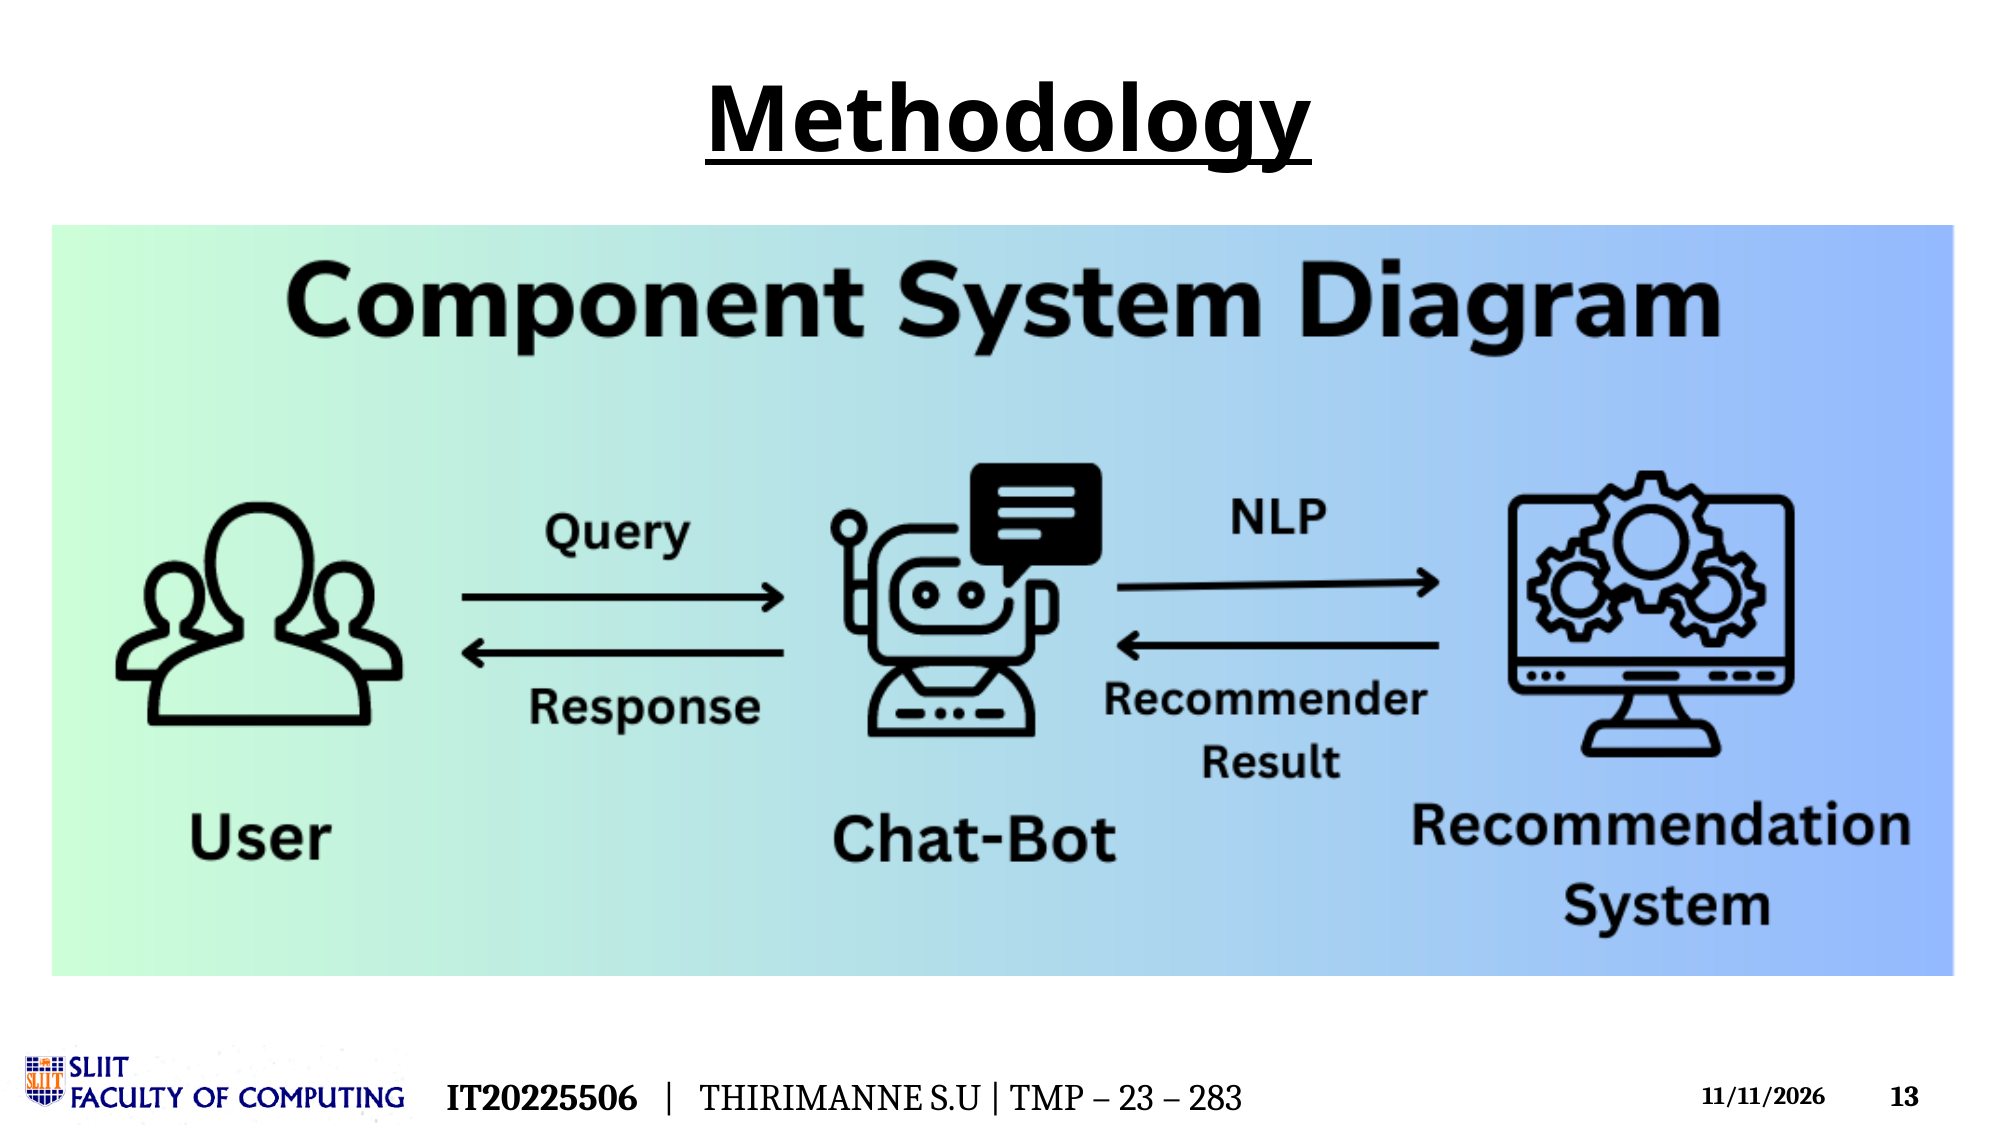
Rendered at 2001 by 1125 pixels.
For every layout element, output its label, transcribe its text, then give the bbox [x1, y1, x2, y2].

text_box IT20225506 | THIRIMANNE S.U | TMP – 23 – 283 [430, 1063, 1552, 1125]
picture [0, 1045, 413, 1125]
picture [51, 225, 1957, 977]
title Methodology [50, 50, 1967, 180]
